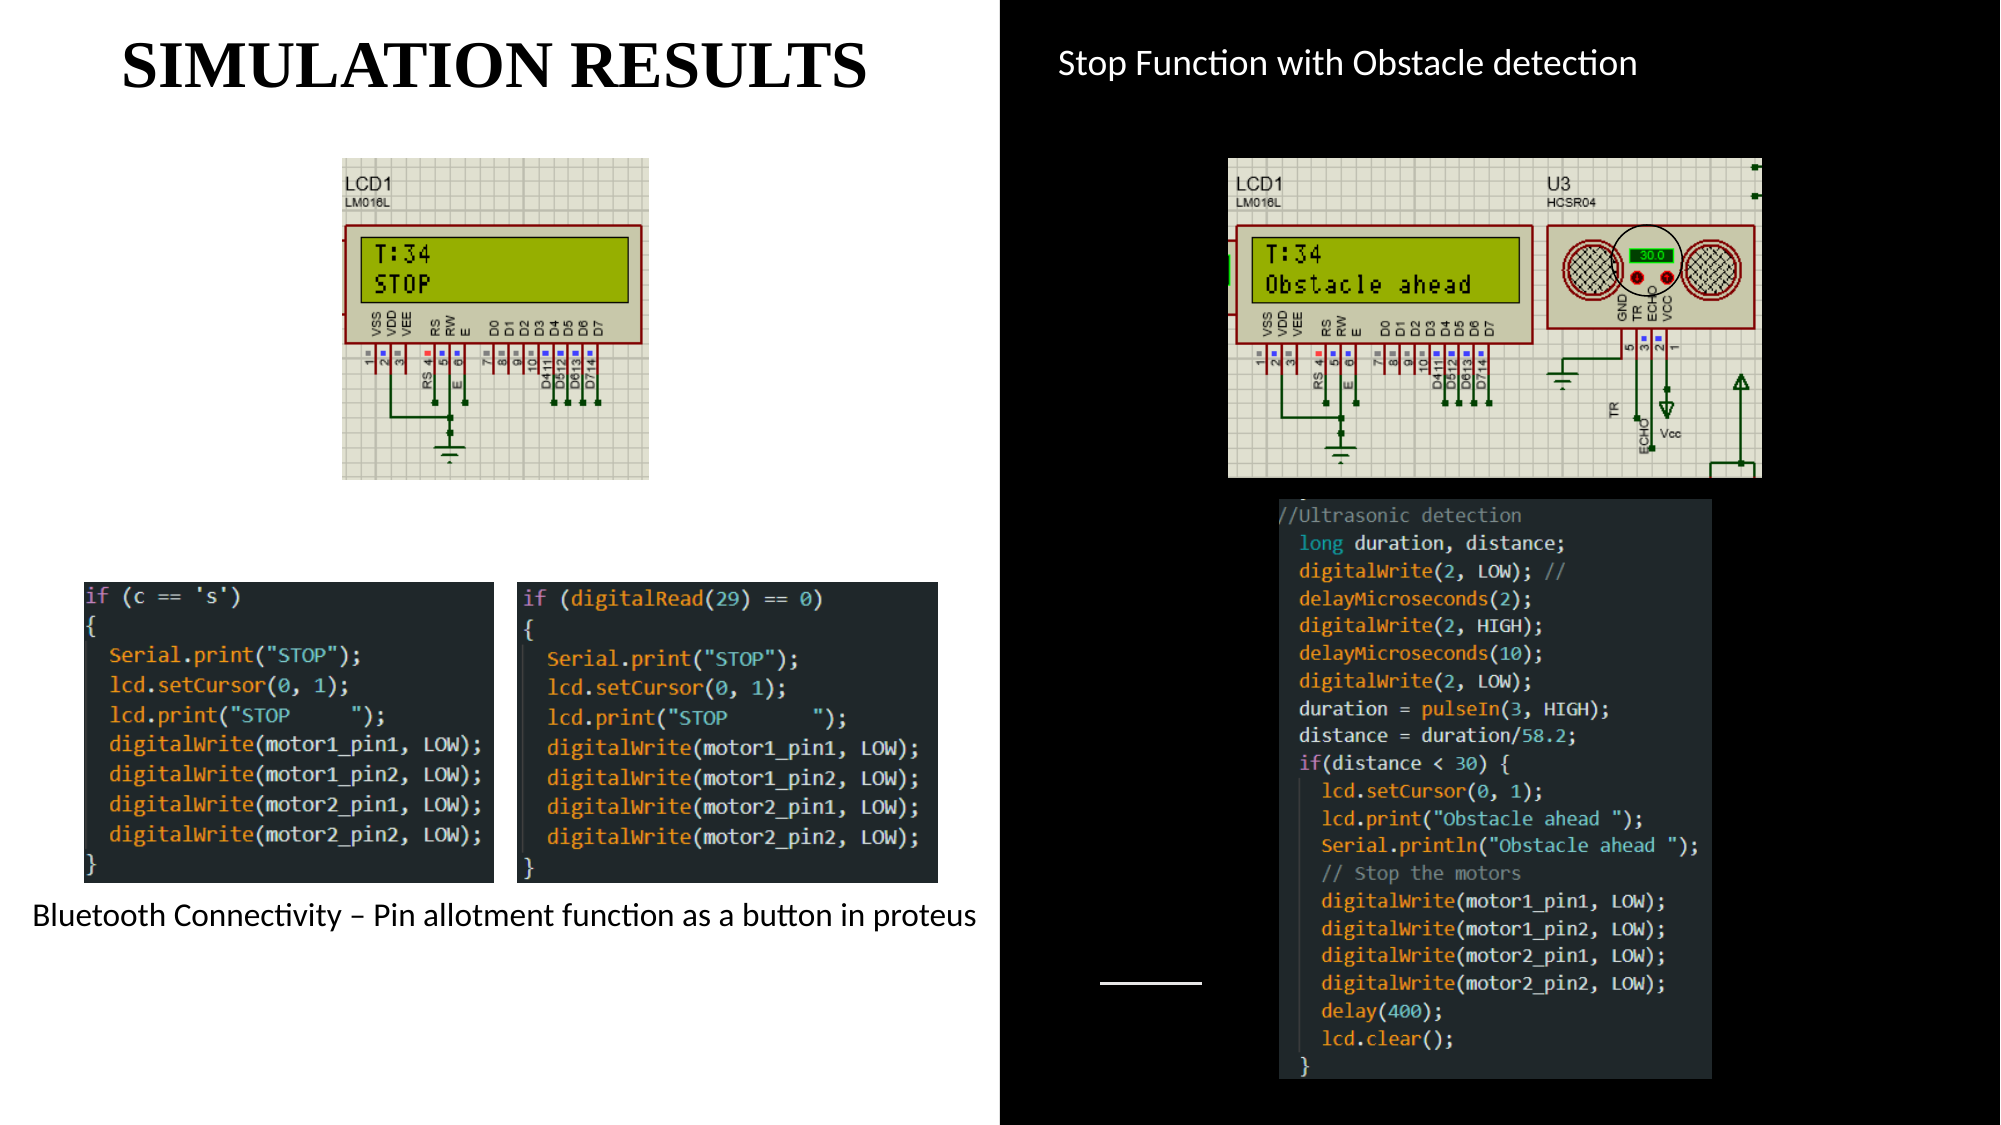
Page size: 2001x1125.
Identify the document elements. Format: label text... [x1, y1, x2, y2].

picture [1279, 499, 1712, 1079]
picture [517, 582, 938, 883]
picture [1228, 158, 1762, 478]
picture [342, 158, 649, 480]
picture [84, 582, 494, 883]
text_box Bluetooth Connectivity – Pin allotment function as a button in proteus [17, 885, 1018, 940]
text_box SIMULATION RESULTS [52, 0, 938, 122]
text_box Stop Function with Obstacle detection [1043, 30, 1947, 91]
